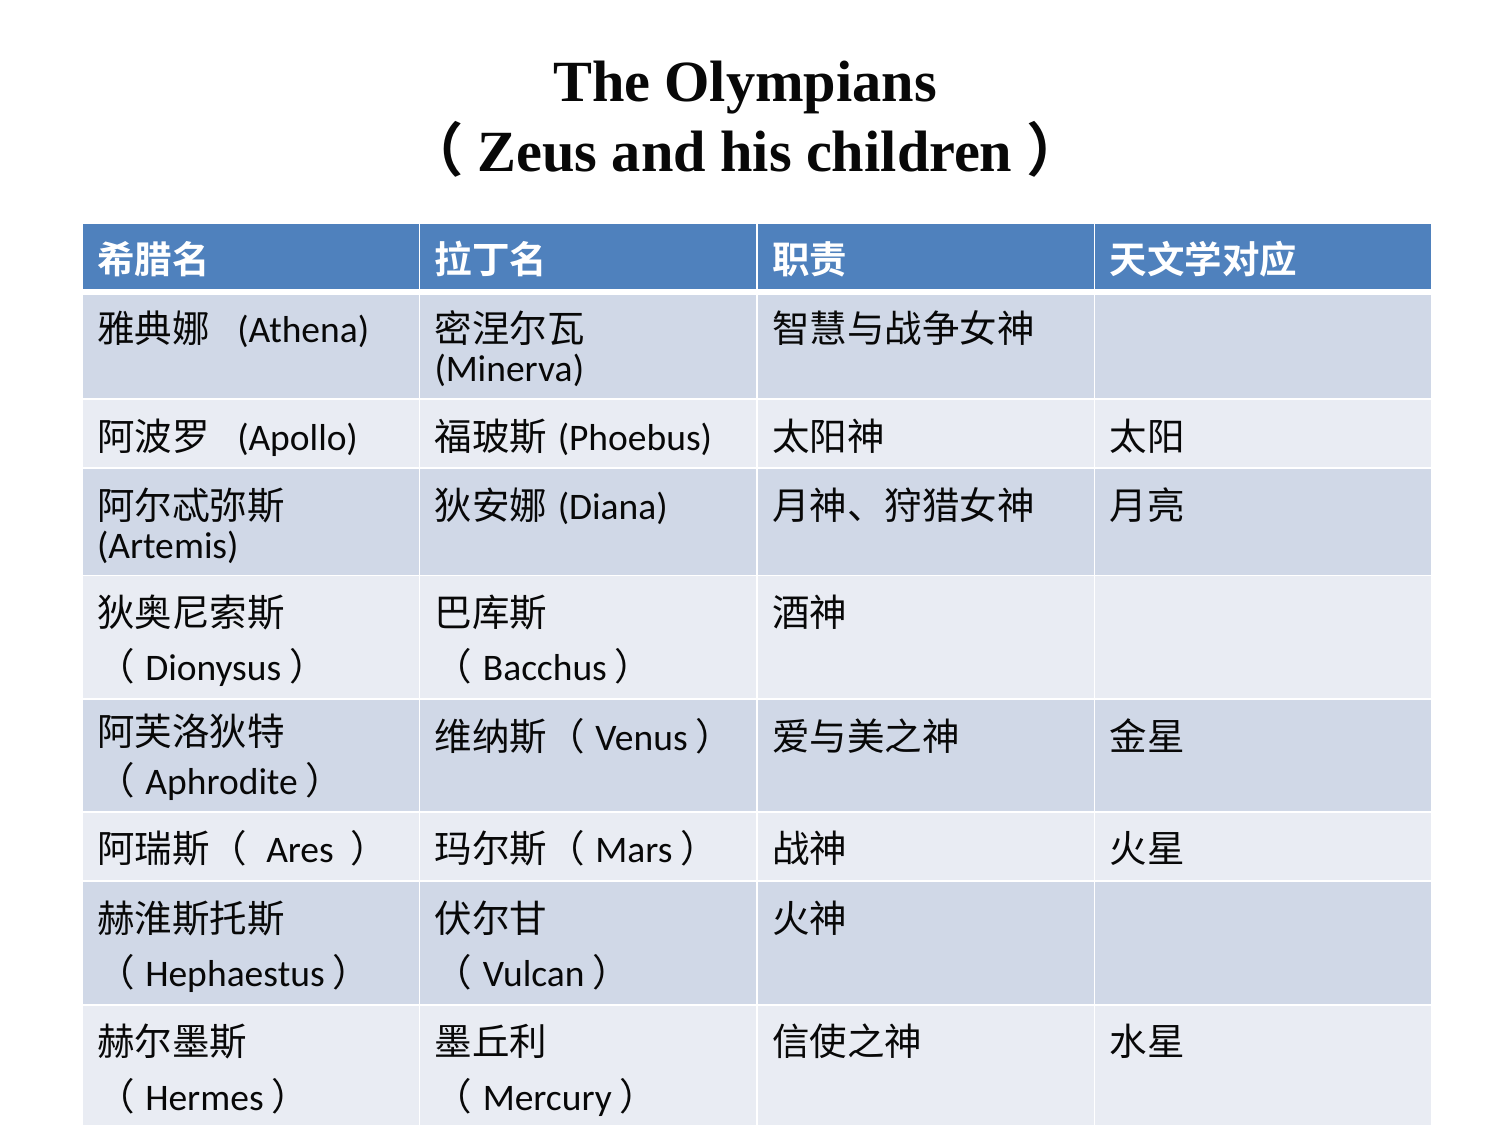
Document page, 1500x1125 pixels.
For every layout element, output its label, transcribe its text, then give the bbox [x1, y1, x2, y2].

table_cell 太阳 [1095, 400, 1431, 467]
table_cell 爱与美之神 [758, 700, 1094, 811]
table_cell 信使之神 [758, 1006, 1094, 1125]
table_cell 阿芙洛狄特 （Aphrodite） [83, 700, 419, 811]
table_cell 阿波罗 (Apollo) [83, 400, 419, 467]
table_cell 玛尔斯（Mars） [420, 813, 756, 880]
table_cell 战神 [758, 813, 1094, 880]
table_cell 雅典娜 (Athena) [83, 295, 419, 398]
table_cell 月神、狩猎女神 [758, 469, 1094, 575]
table_cell 阿瑞斯（ Ares ） [83, 813, 419, 880]
table_cell 密涅尔瓦(Minerva) [420, 295, 756, 398]
table_cell 巴库斯（Bacchus） [420, 576, 756, 698]
table_cell 维纳斯（Venus） [420, 700, 756, 811]
table_cell 金星 [1095, 700, 1431, 811]
table_cell 赫淮斯托斯（Hephaestus） [83, 882, 419, 1004]
table_header 职责 [758, 224, 1094, 289]
table_cell 狄安娜(Diana) [420, 469, 756, 575]
table_cell 太阳神 [758, 400, 1094, 467]
table_cell 水星 [1095, 1006, 1431, 1125]
table_cell 火星 [1095, 813, 1431, 880]
table_header 希腊名 [83, 224, 419, 289]
table_cell 月亮 [1095, 469, 1431, 575]
table_cell [1095, 882, 1431, 1004]
title The Olympians （Zeus and his children） [70, 0, 1421, 228]
table_cell 阿尔忒弥斯 (Artemis) [83, 469, 419, 575]
table_header 拉丁名 [420, 224, 756, 289]
table_cell 酒神 [758, 576, 1094, 698]
table_header 天文学对应 [1095, 224, 1431, 289]
table_cell 福玻斯(Phoebus) [420, 400, 756, 467]
table_cell 伏尔甘（Vulcan） [420, 882, 756, 1004]
table_cell 智慧与战争女神 [758, 295, 1094, 398]
table_cell [1095, 576, 1431, 698]
table_cell [1095, 295, 1431, 398]
table_cell 火神 [758, 882, 1094, 1004]
table_cell 赫尔墨斯 （Hermes） [83, 1006, 419, 1125]
table_cell 狄奥尼索斯（Dionysus） [83, 576, 419, 698]
table_cell 墨丘利（Mercury） [420, 1006, 756, 1125]
